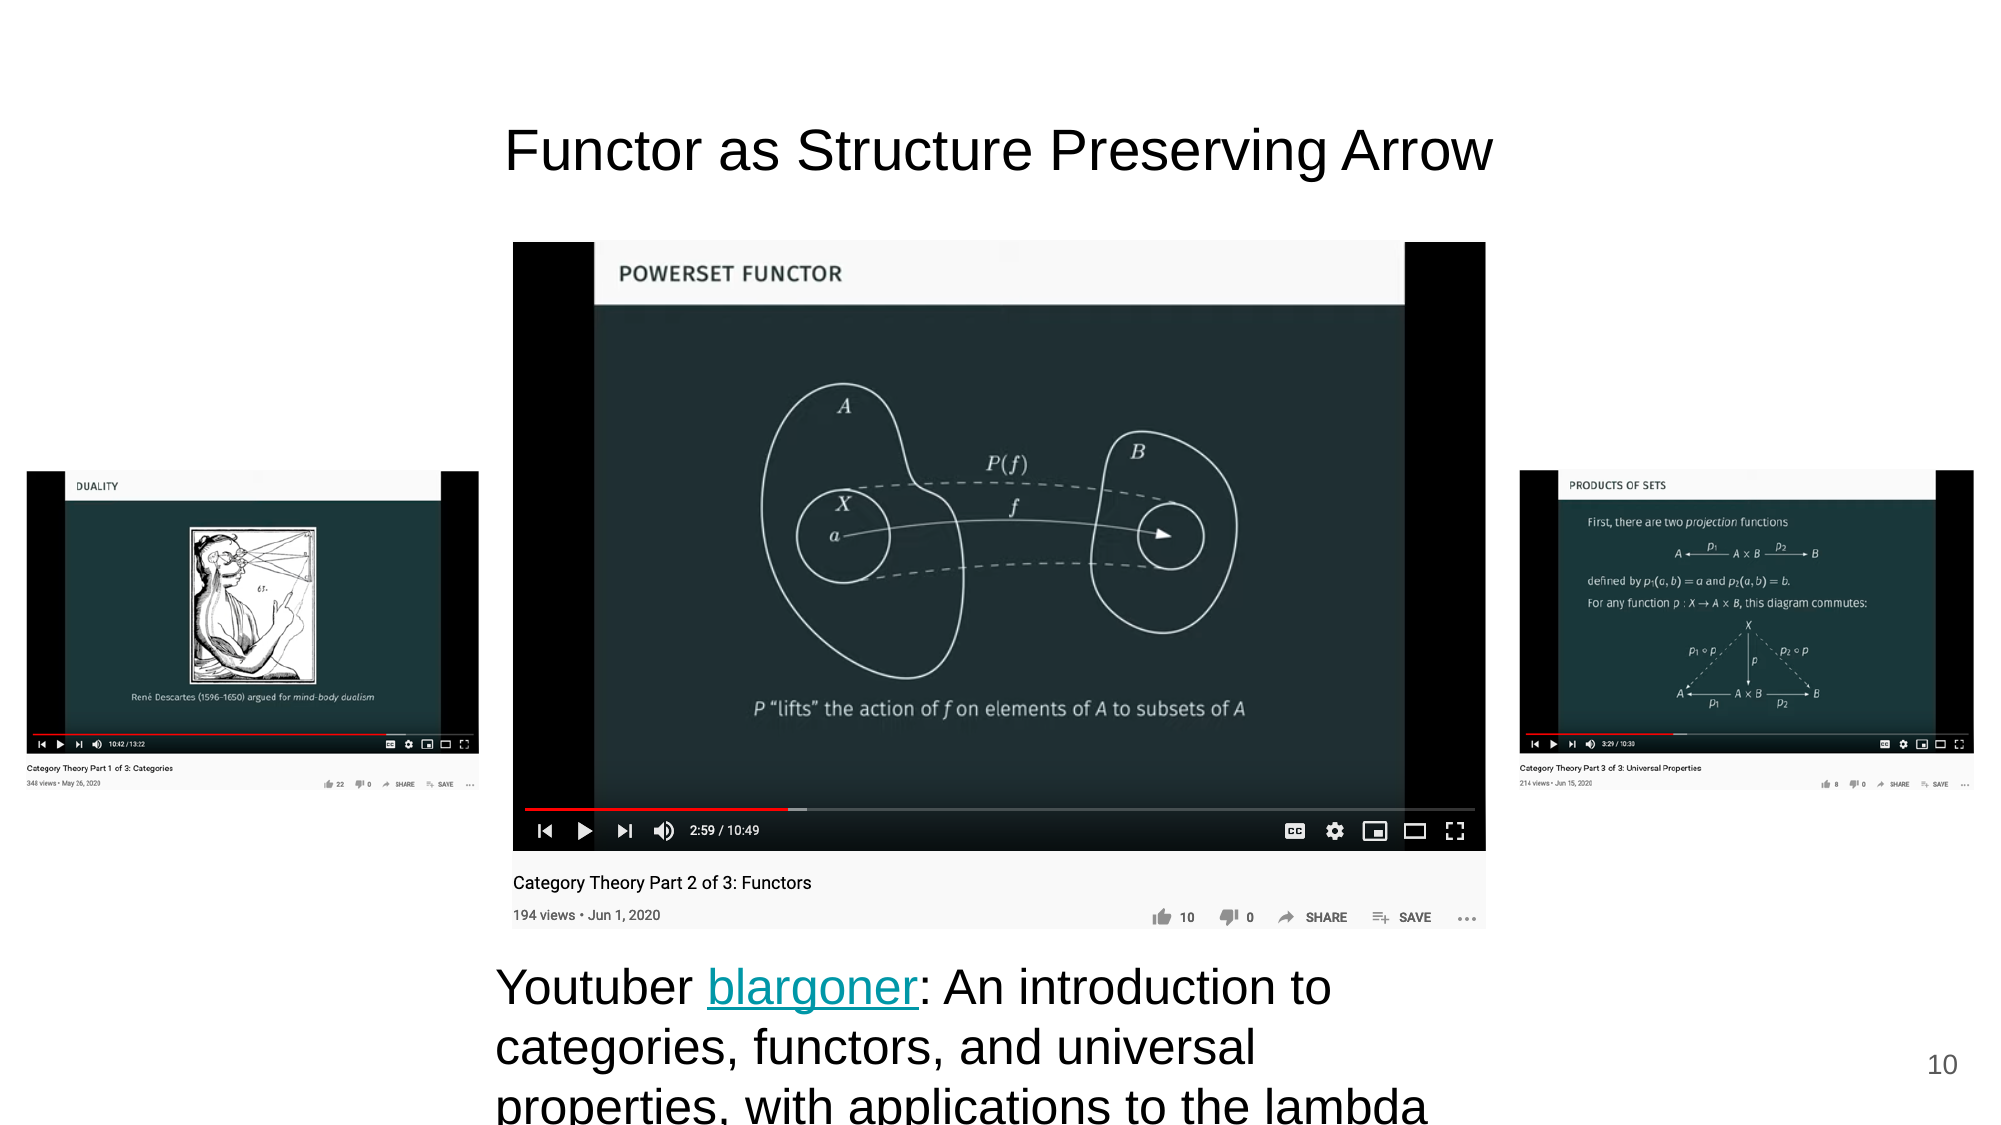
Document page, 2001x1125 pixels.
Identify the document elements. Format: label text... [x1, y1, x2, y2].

text_box Youtuber blargoner: An introduction to categories, functors, and universal properties, with applications to the lambda calculus and functional programming. [480, 946, 1520, 1125]
slide_number 10 [1853, 1019, 1974, 1106]
picture [1519, 468, 1974, 790]
picture [512, 240, 1487, 929]
title Functor as Structure Preserving Arrow [68, 97, 1932, 223]
picture [26, 469, 480, 790]
